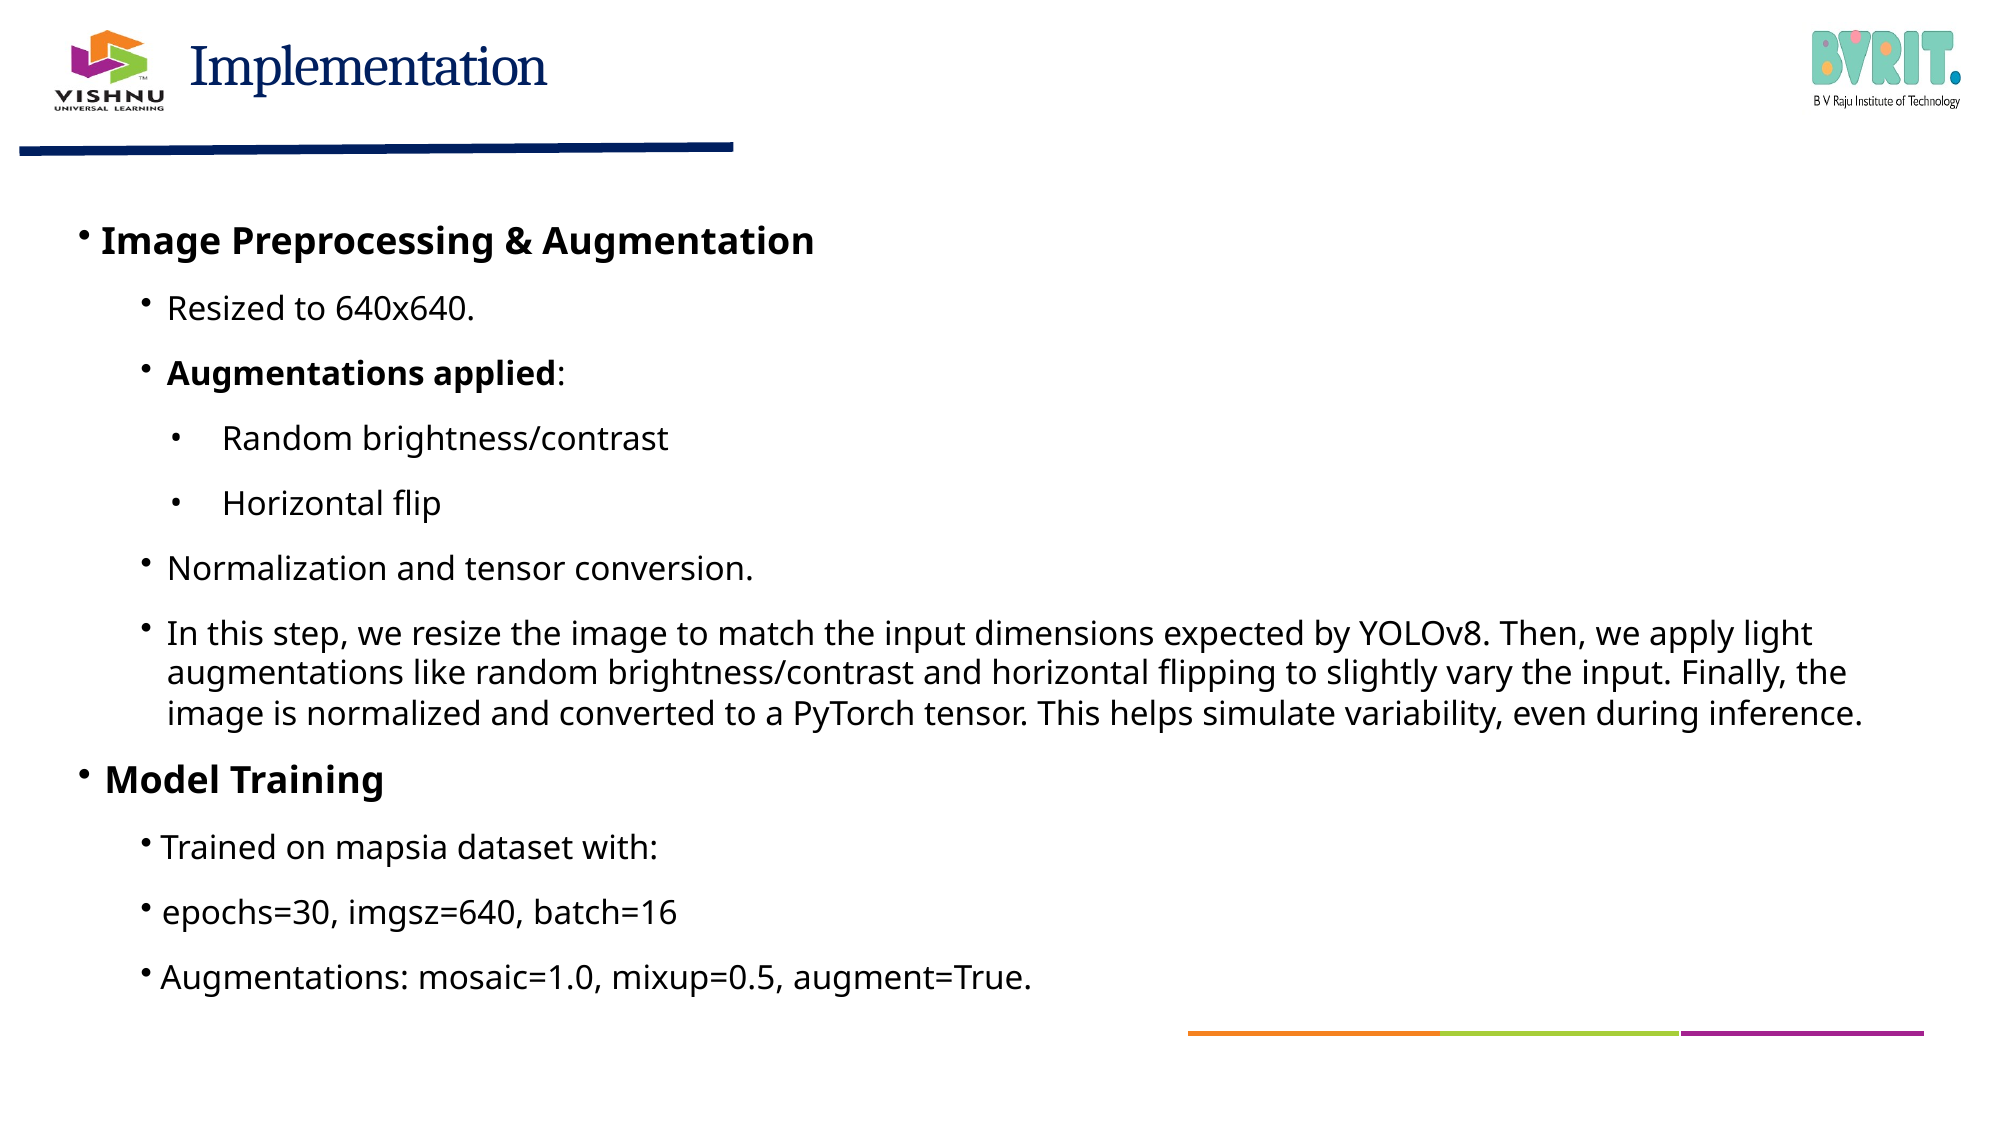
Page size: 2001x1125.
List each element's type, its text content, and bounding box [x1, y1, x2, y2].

picture [54, 30, 164, 111]
text_box Image Preprocessing & Augmentation Resized to 640x640. Augmentations applied: Random brightness/contrast Horizontal flip Normalization and tensor conversion. In this step, we resize the image to match the input dimensions expected by YOLOv8. Then, we apply light augmentations like random brightness/contrast and horizontal flipping to slightly vary the input. Finally, the image is normalized and converted to a PyTorch tensor. This helps simulate variability, even during inference. Model Training Trained on mapsia dataset with: epochs=30, imgsz=640, batch=16 Augmentations: mosaic=1.0, mixup=0.5, augment=True. [70, 187, 1952, 1069]
title Implementation [186, 26, 709, 101]
picture [1802, 22, 1961, 115]
